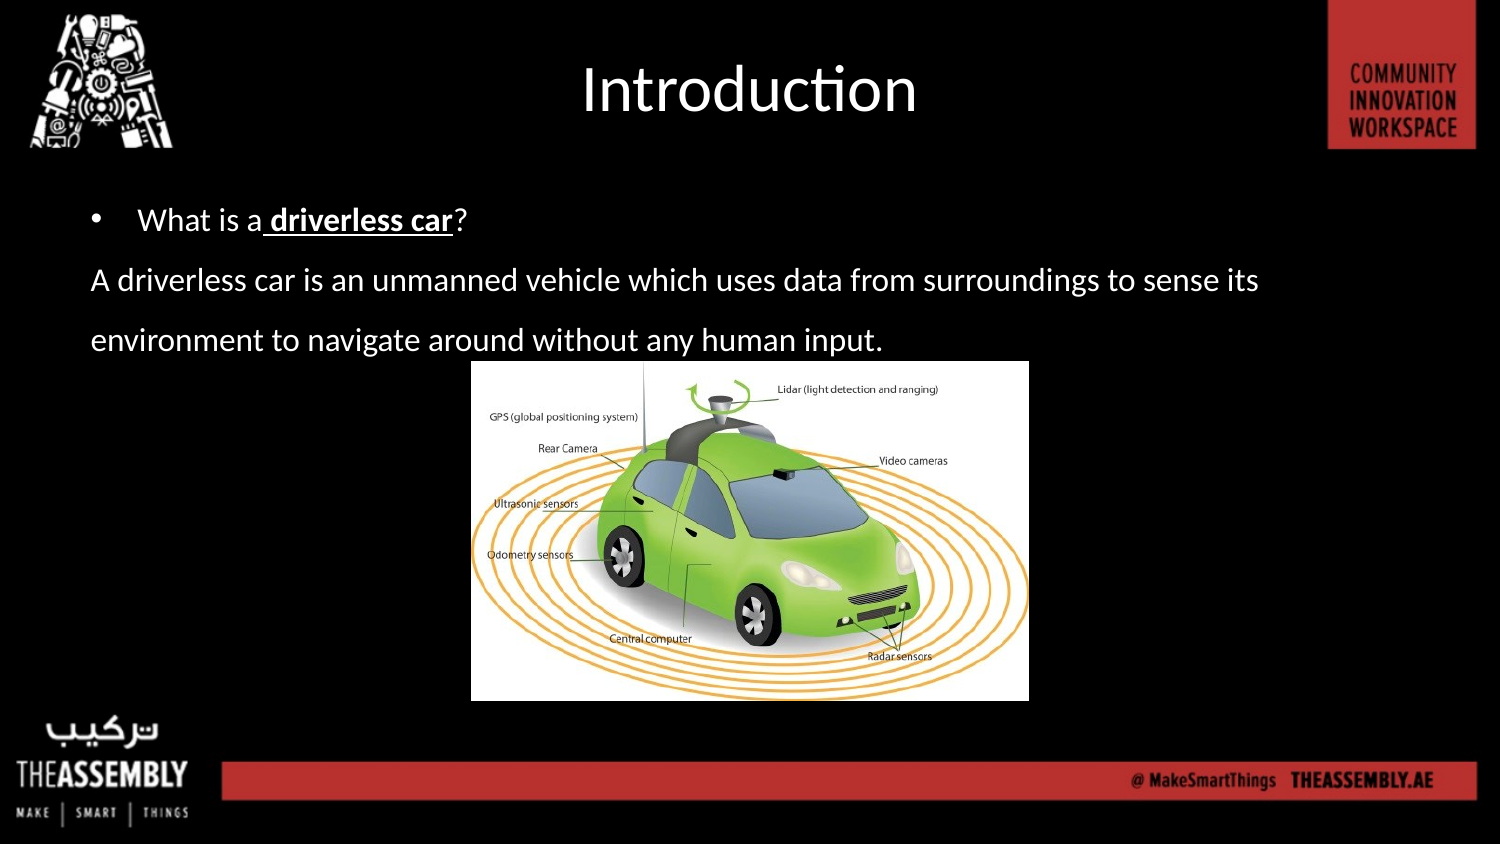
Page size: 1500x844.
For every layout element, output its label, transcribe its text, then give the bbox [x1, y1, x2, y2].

picture [0, 0, 1500, 844]
title Introduction [75, 33, 1425, 136]
list What is a driverless car? A driverless car is an unmanned vehicle which uses data from surroundings to sense its environment to navigate around without any human input. [56, 163, 1407, 720]
